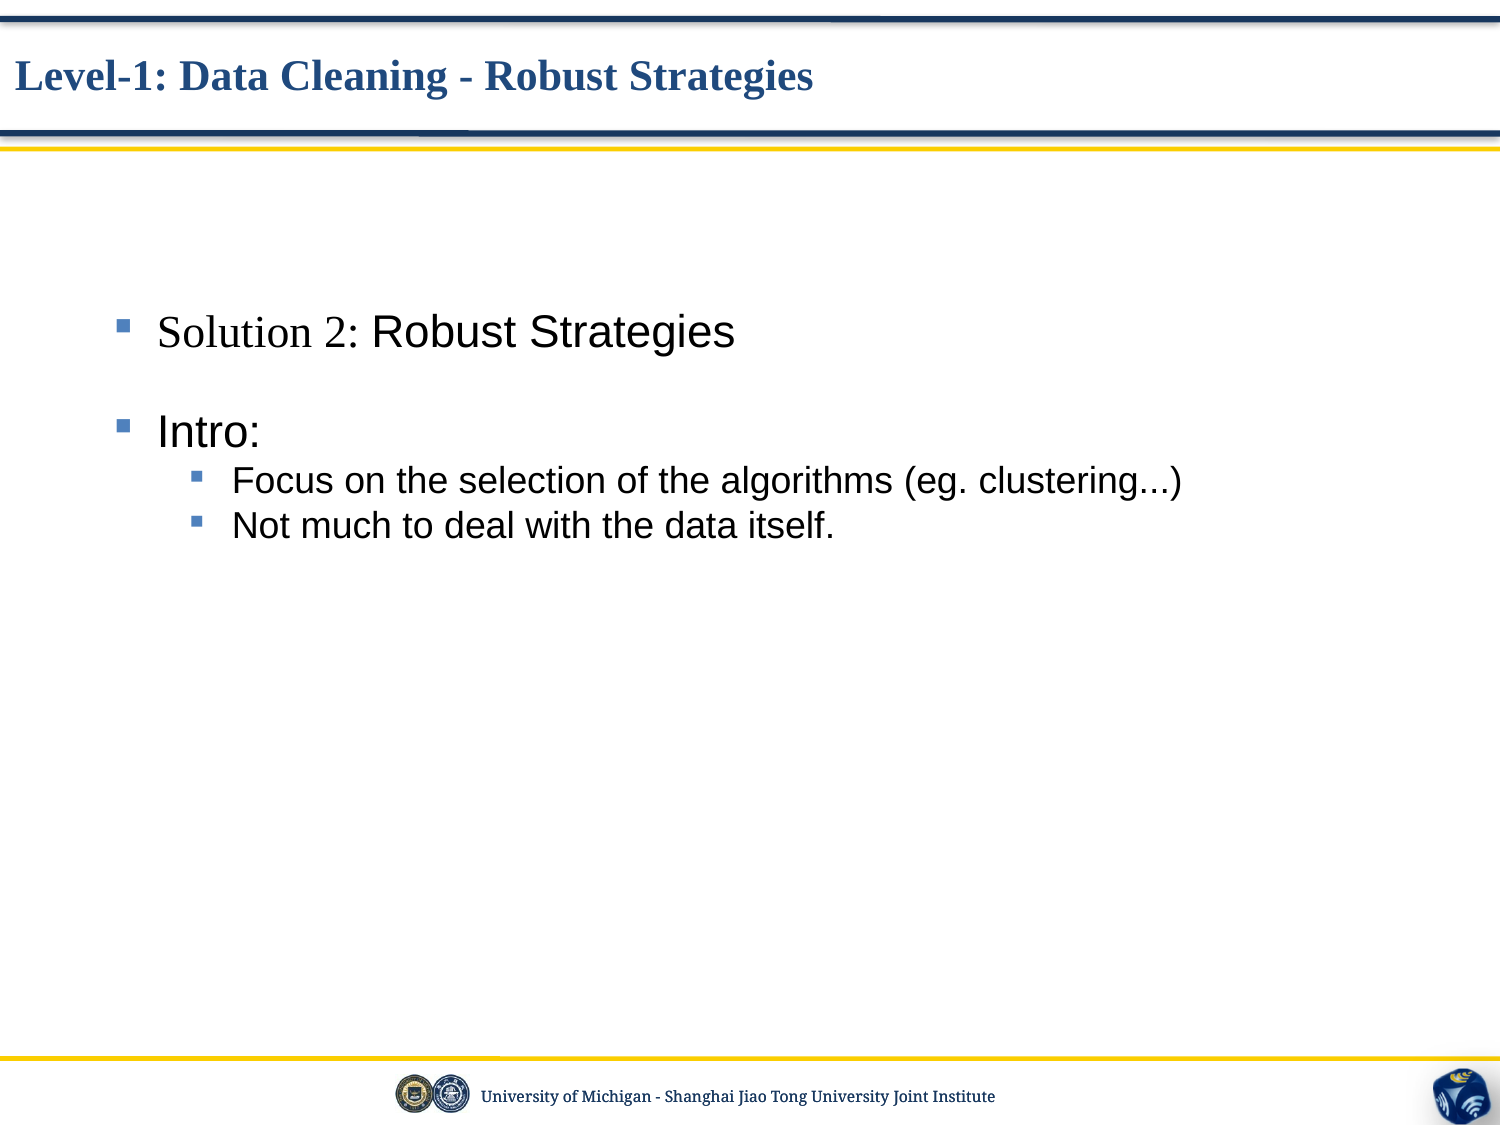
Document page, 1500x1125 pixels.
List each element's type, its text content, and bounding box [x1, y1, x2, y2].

text_box Level-1: Data Cleaning - Robust Strategies [0, 21, 1500, 126]
picture [395, 1074, 470, 1113]
picture [1423, 1058, 1494, 1125]
text_box Solution 2: Robust Strategies Intro: Focus on the selection of the algorithms (eg. clustering...) Not much to deal with the data itself. [99, 294, 1500, 844]
